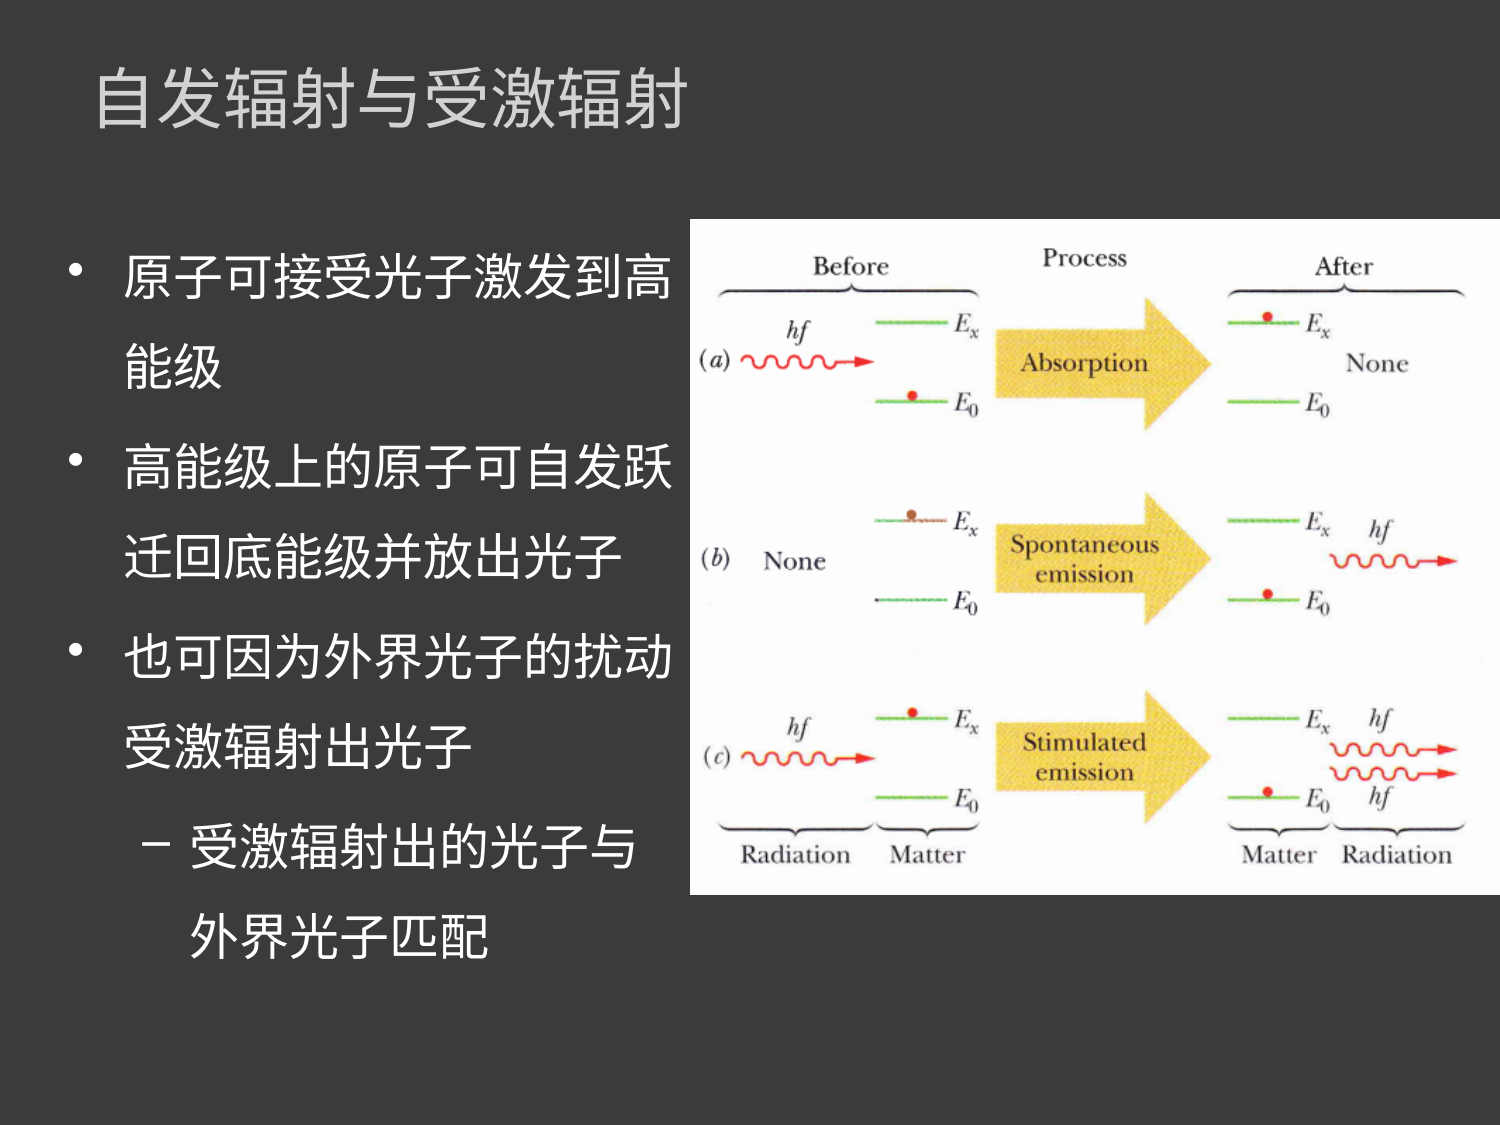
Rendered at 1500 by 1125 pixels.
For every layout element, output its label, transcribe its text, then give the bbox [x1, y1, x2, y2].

list 原子可接受光子激发到高能级 高能级上的原子可自发跃迁回底能级并放出光子 也可因为外界光子的扰动受激辐射出光子 受激辐射出的光子与外界光子匹配 [52, 208, 691, 1039]
title 自发辐射与受激辐射 [75, 45, 1425, 149]
picture [689, 219, 1500, 895]
